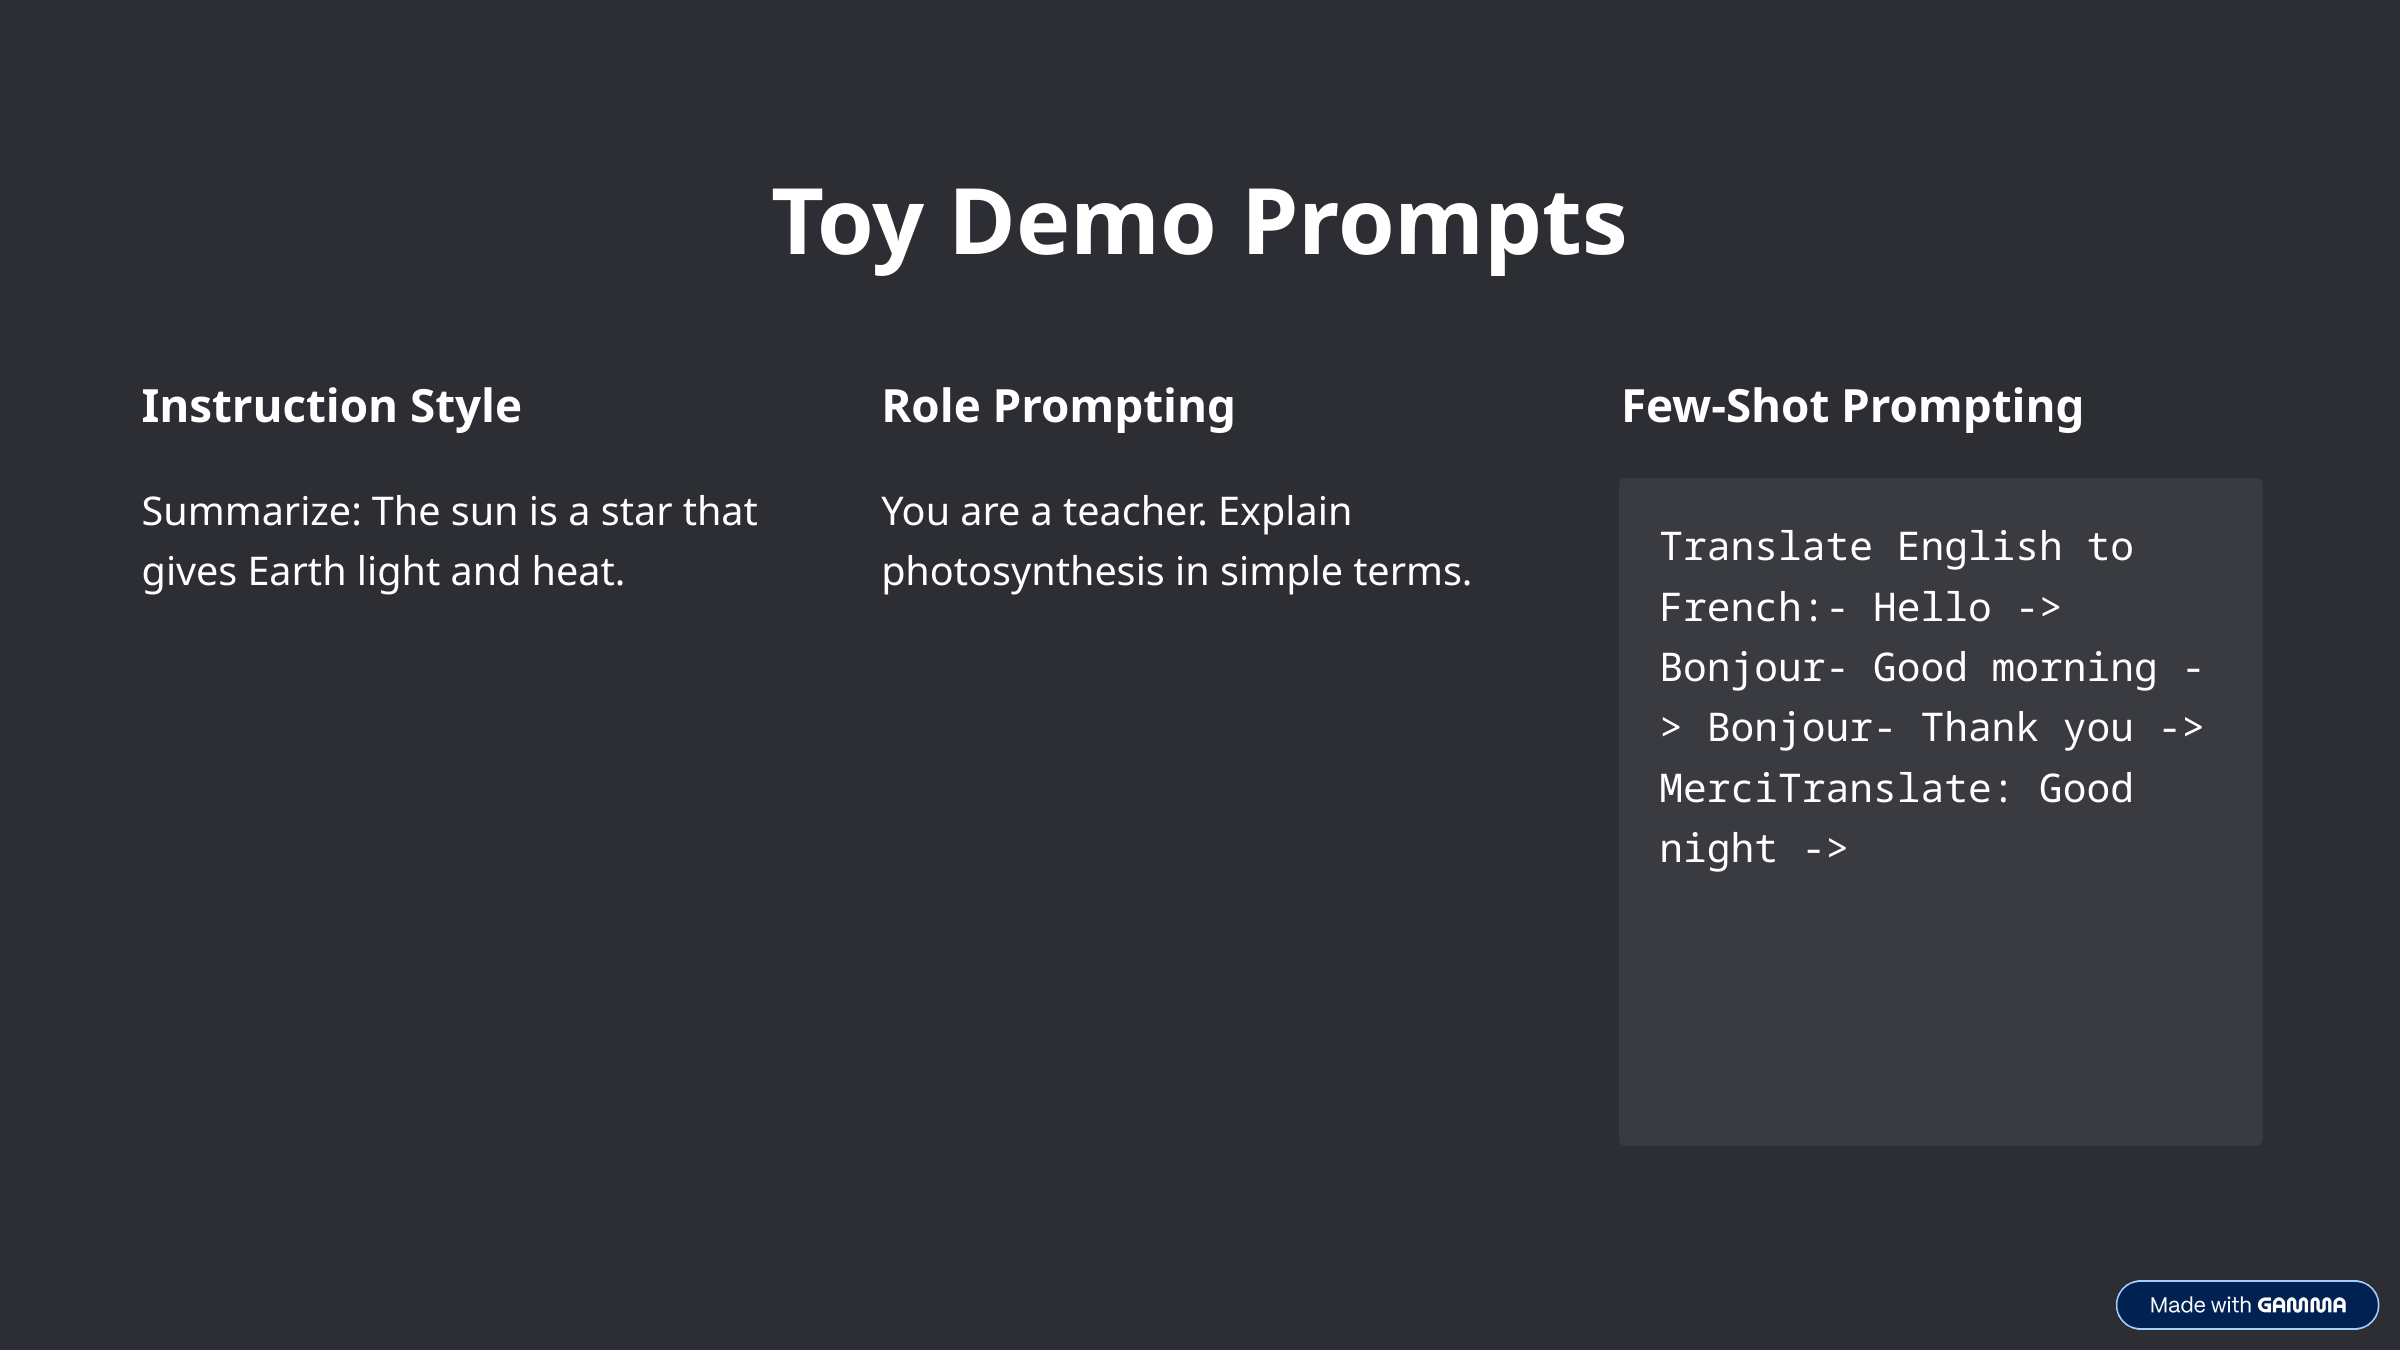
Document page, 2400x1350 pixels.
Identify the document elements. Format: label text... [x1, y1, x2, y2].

text_box Instruction Style [141, 374, 602, 433]
picture [2106, 1271, 2389, 1339]
text_box You are a teacher. Explain photosynthesis in simple terms. [881, 472, 1521, 595]
text_box Toy Demo Prompts [738, 158, 1662, 274]
text_box Translate English to French:- Hello -> Bonjour- Good morning -> Bonjour- Thank you -> MerciTranslate: Good night -> [1659, 508, 2223, 1116]
text_box Few-Shot Prompting [1620, 374, 2123, 433]
text_box Role Prompting [881, 374, 1342, 433]
text_box [1618, 477, 2263, 1146]
text_box Summarize: The sun is a star that gives Earth light and heat. [141, 472, 782, 595]
